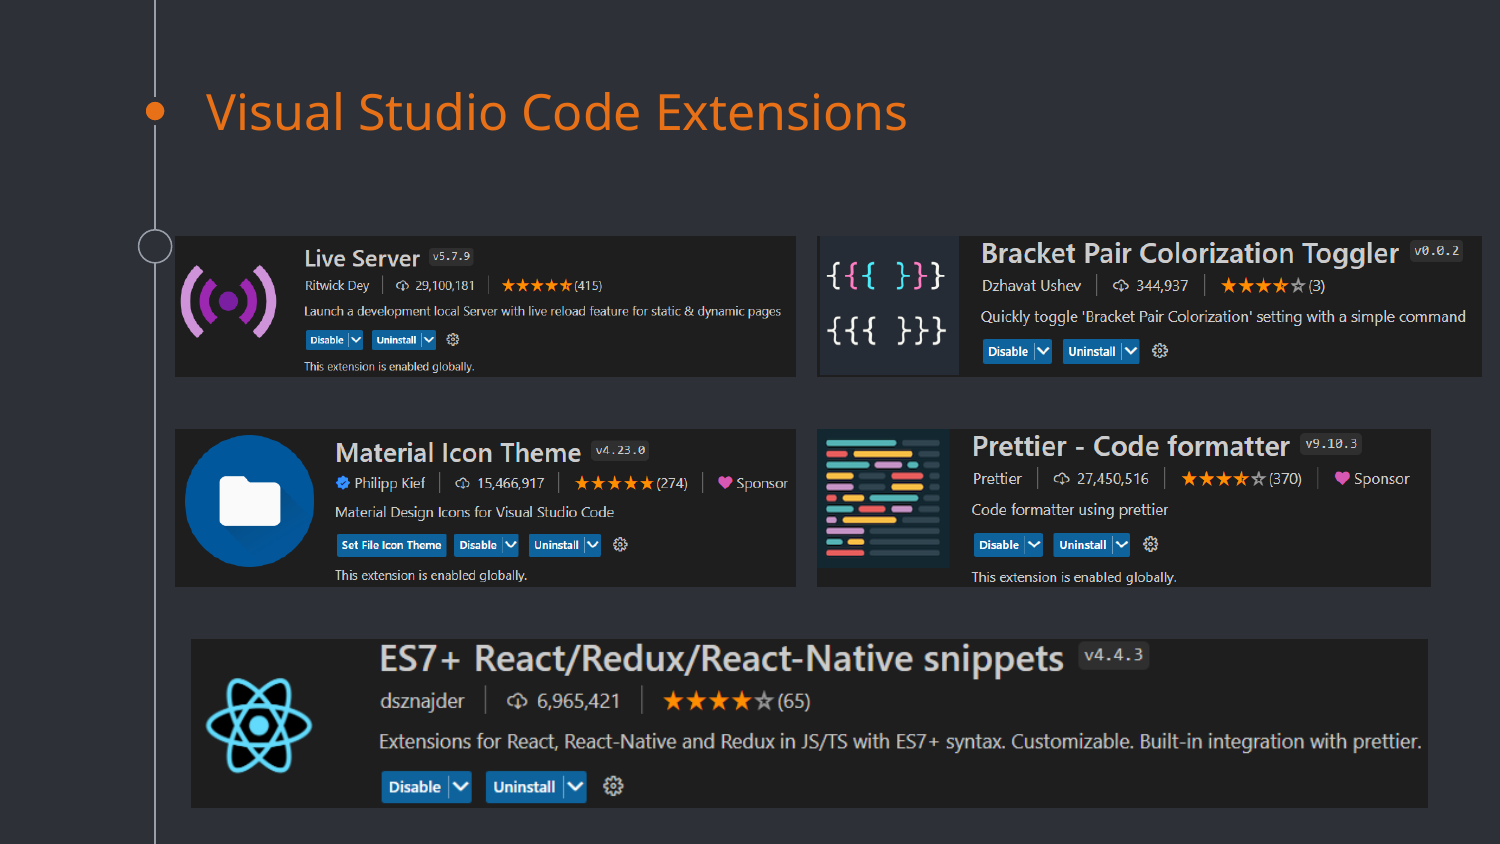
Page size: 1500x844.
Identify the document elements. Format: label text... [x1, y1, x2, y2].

picture [175, 429, 796, 587]
title Visual Studio Code Extensions [191, 99, 1317, 156]
picture [190, 639, 1428, 808]
picture [175, 236, 796, 378]
picture [817, 429, 1432, 587]
picture [817, 236, 1482, 378]
